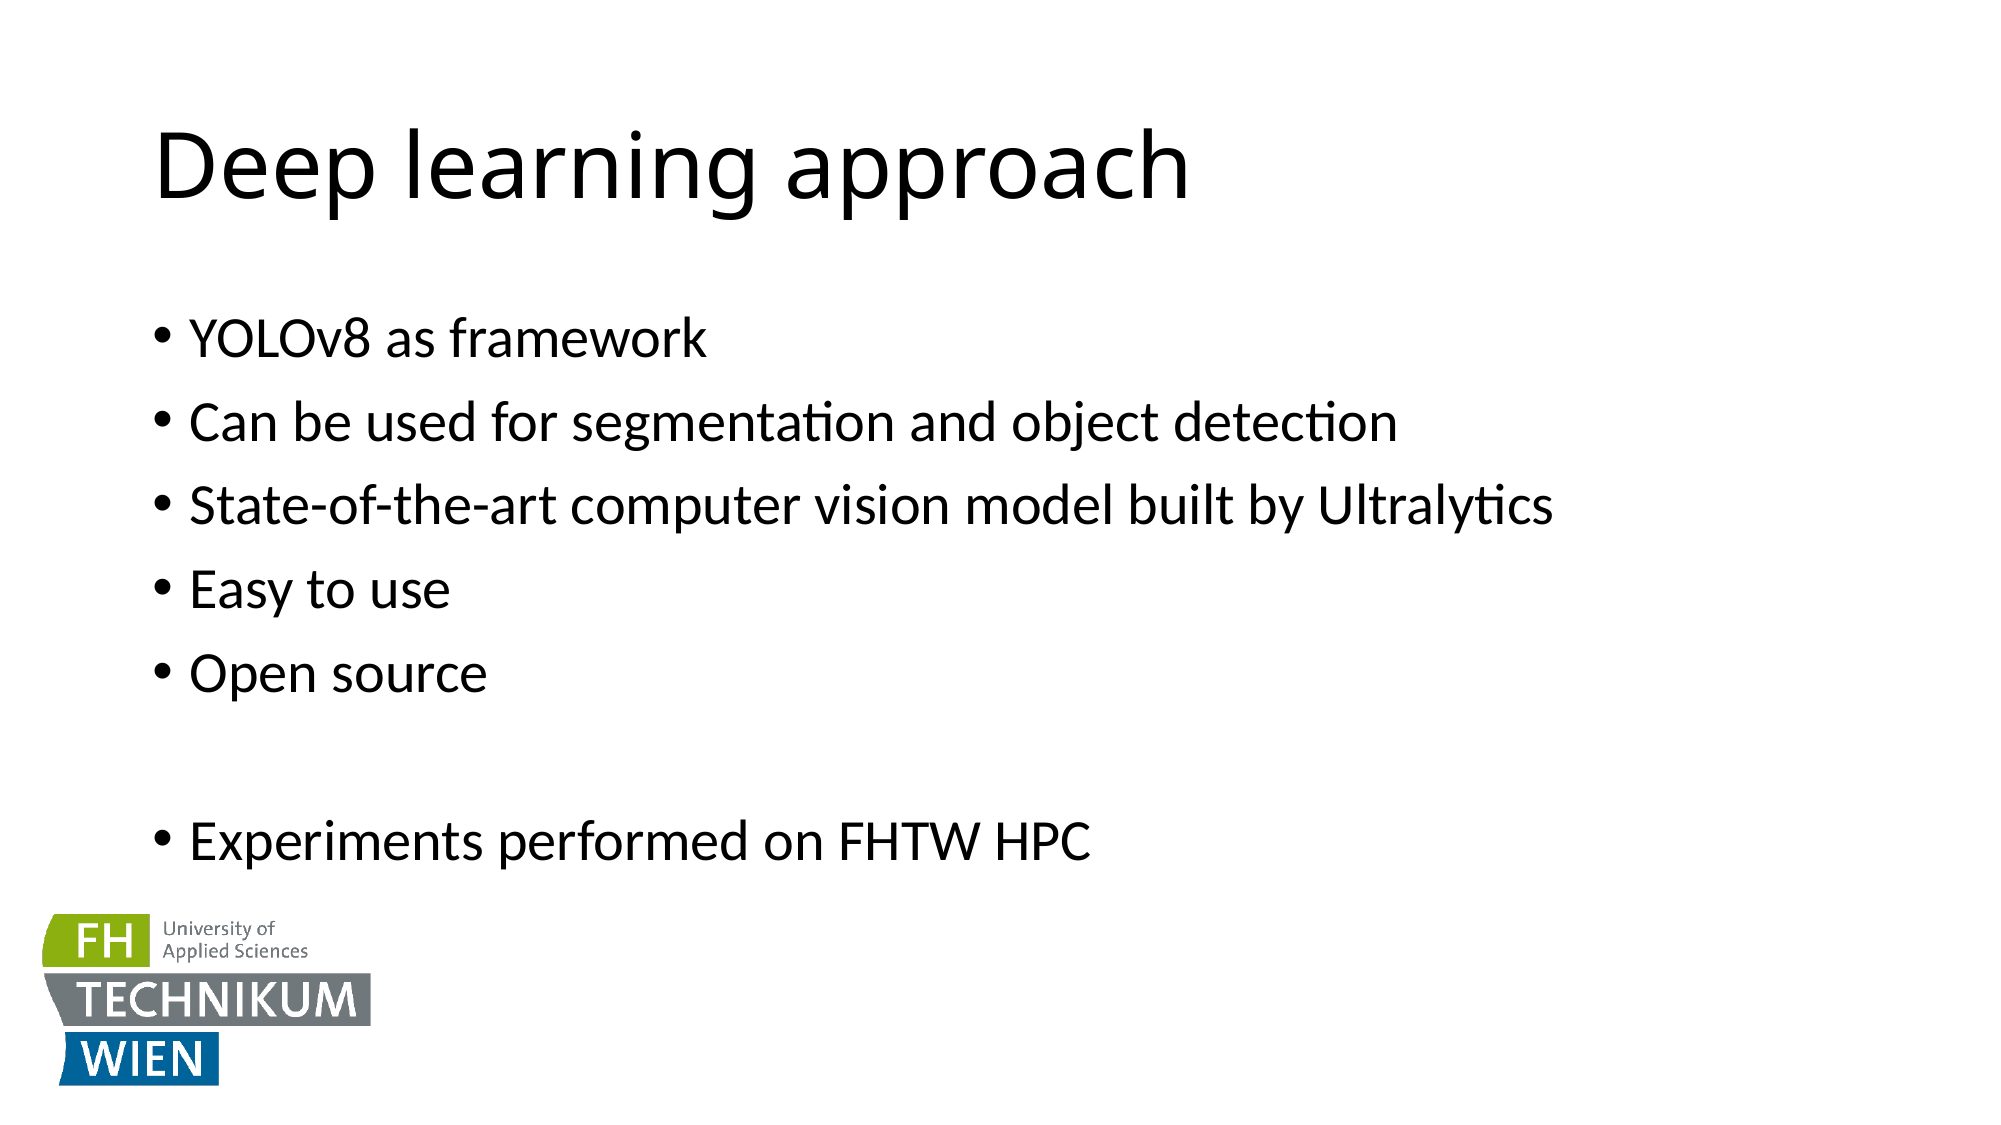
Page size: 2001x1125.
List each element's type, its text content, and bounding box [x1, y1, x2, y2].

picture [0, 837, 427, 1125]
list YOLOv8 as framework Can be used for segmentation and object detection State-of-the-art computer vision model built by Ultralytics Easy to use Open source Experiments performed on FHTW HPC [137, 299, 1863, 1014]
title Deep learning approach [137, 59, 1863, 278]
